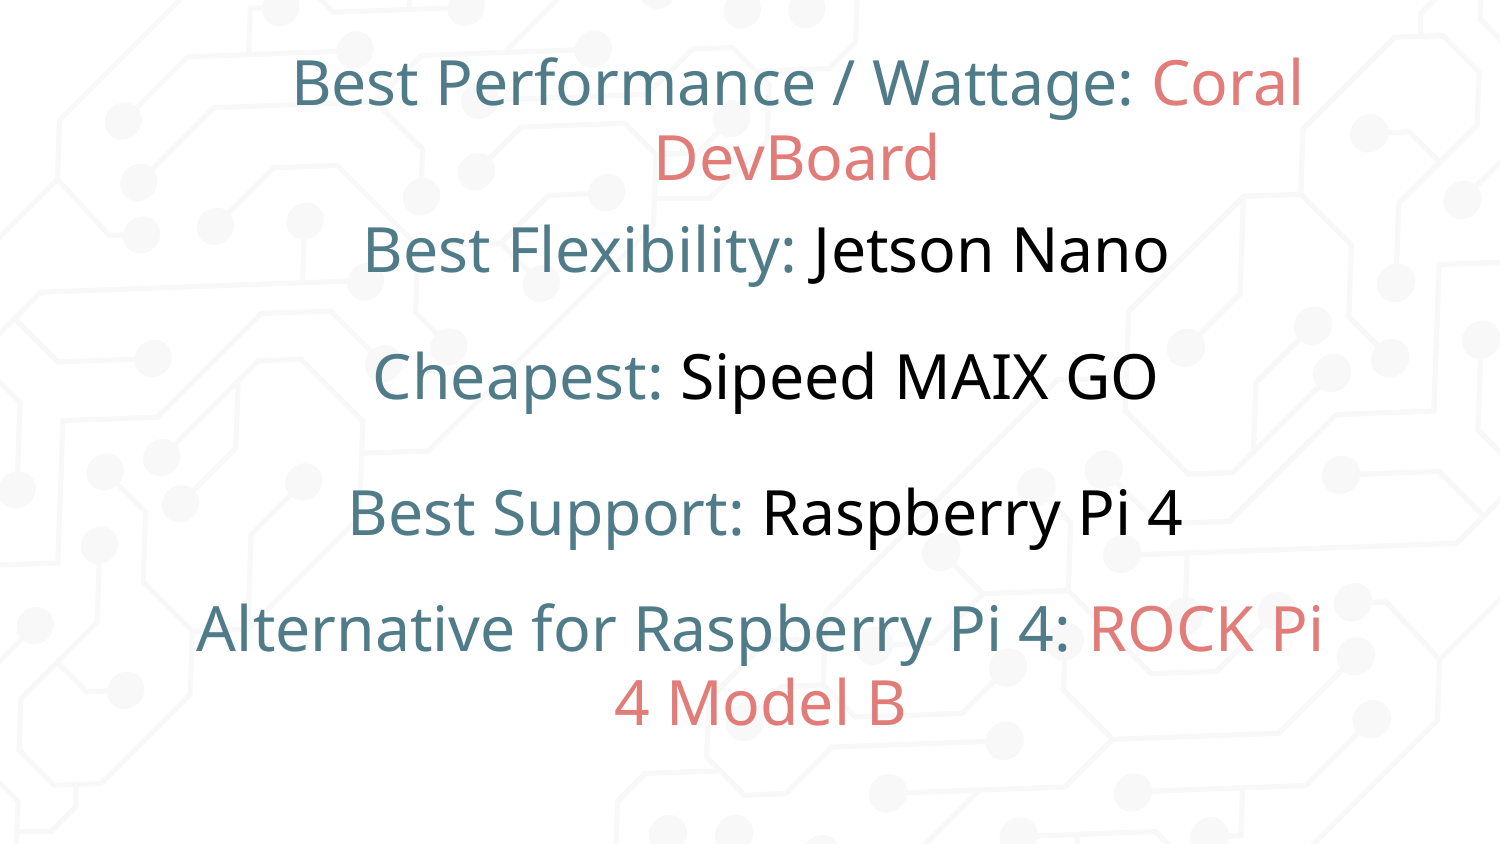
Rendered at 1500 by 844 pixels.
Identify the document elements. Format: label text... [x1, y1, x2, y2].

text_box Best Flexibility: Jetson Nano [347, 202, 1186, 293]
text_box Cheapest: Sipeed MAIX GO [358, 329, 1175, 420]
text_box Alternative for Raspberry Pi 4: ROCK Pi 4 Model B [173, 556, 1349, 696]
title Best Performance / Wattage: Coral DevBoard [273, 33, 1322, 203]
text_box Best Support: Raspberry Pi 4 [333, 465, 1199, 556]
